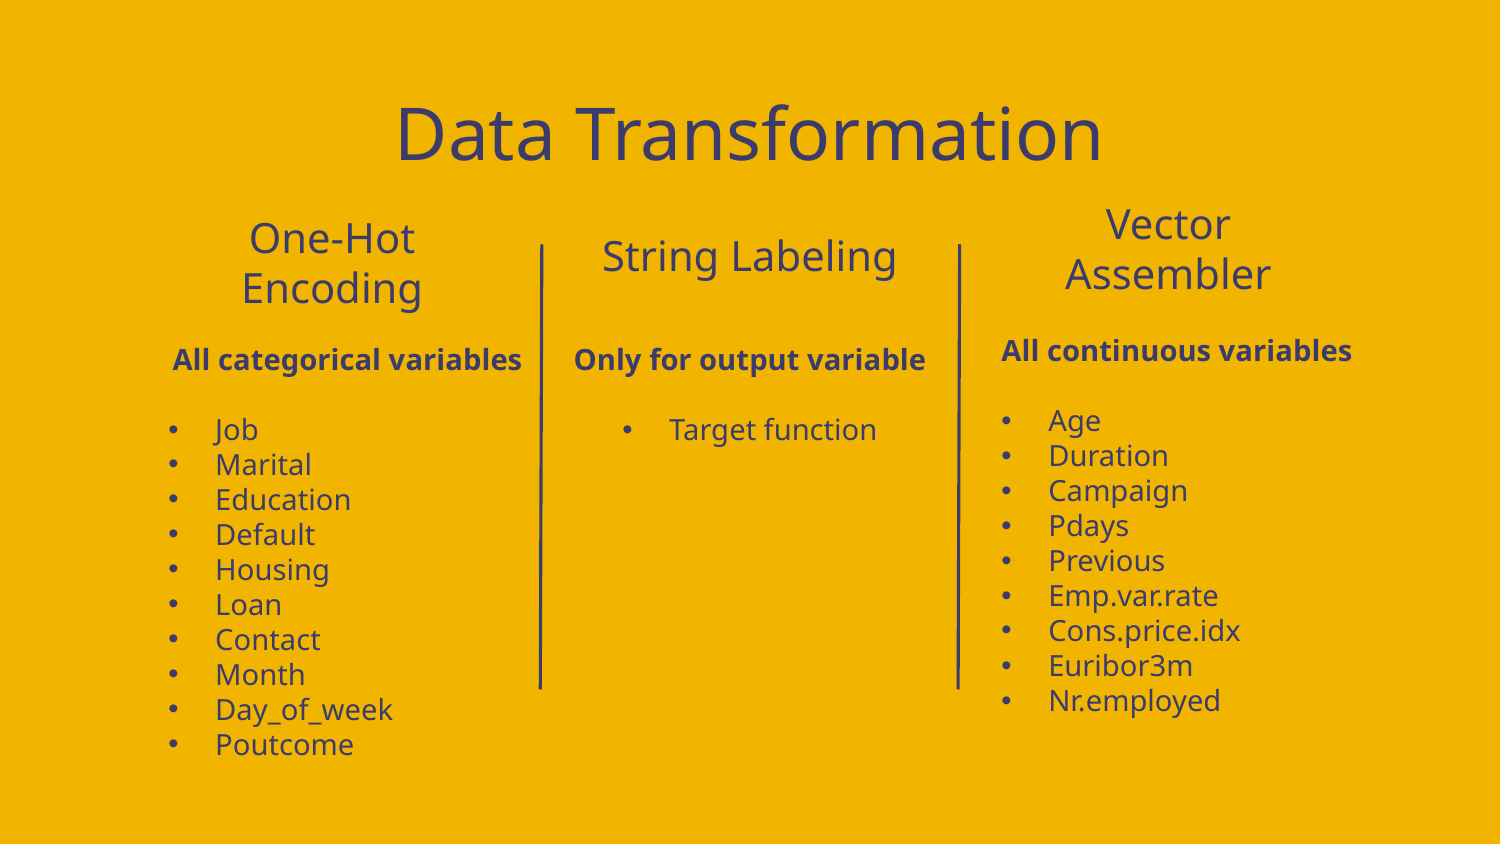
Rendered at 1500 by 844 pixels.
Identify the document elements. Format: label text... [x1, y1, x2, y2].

subtitle String Labeling [571, 222, 929, 296]
subtitle Only for output variable Target function [555, 326, 945, 452]
subtitle All categorical variables Job Marital Education Default Housing Loan Contact Month Day_of_week Poutcome [153, 326, 539, 452]
subtitle All continuous variables Age Duration Campaign Pdays Previous Emp.var.rate Cons.price.idx Euribor3m Nr.employed [986, 317, 1422, 443]
subtitle Vector Assembler [990, 240, 1347, 313]
subtitle One-Hot Encoding [153, 254, 511, 327]
title Data Transformation [118, 72, 1382, 167]
